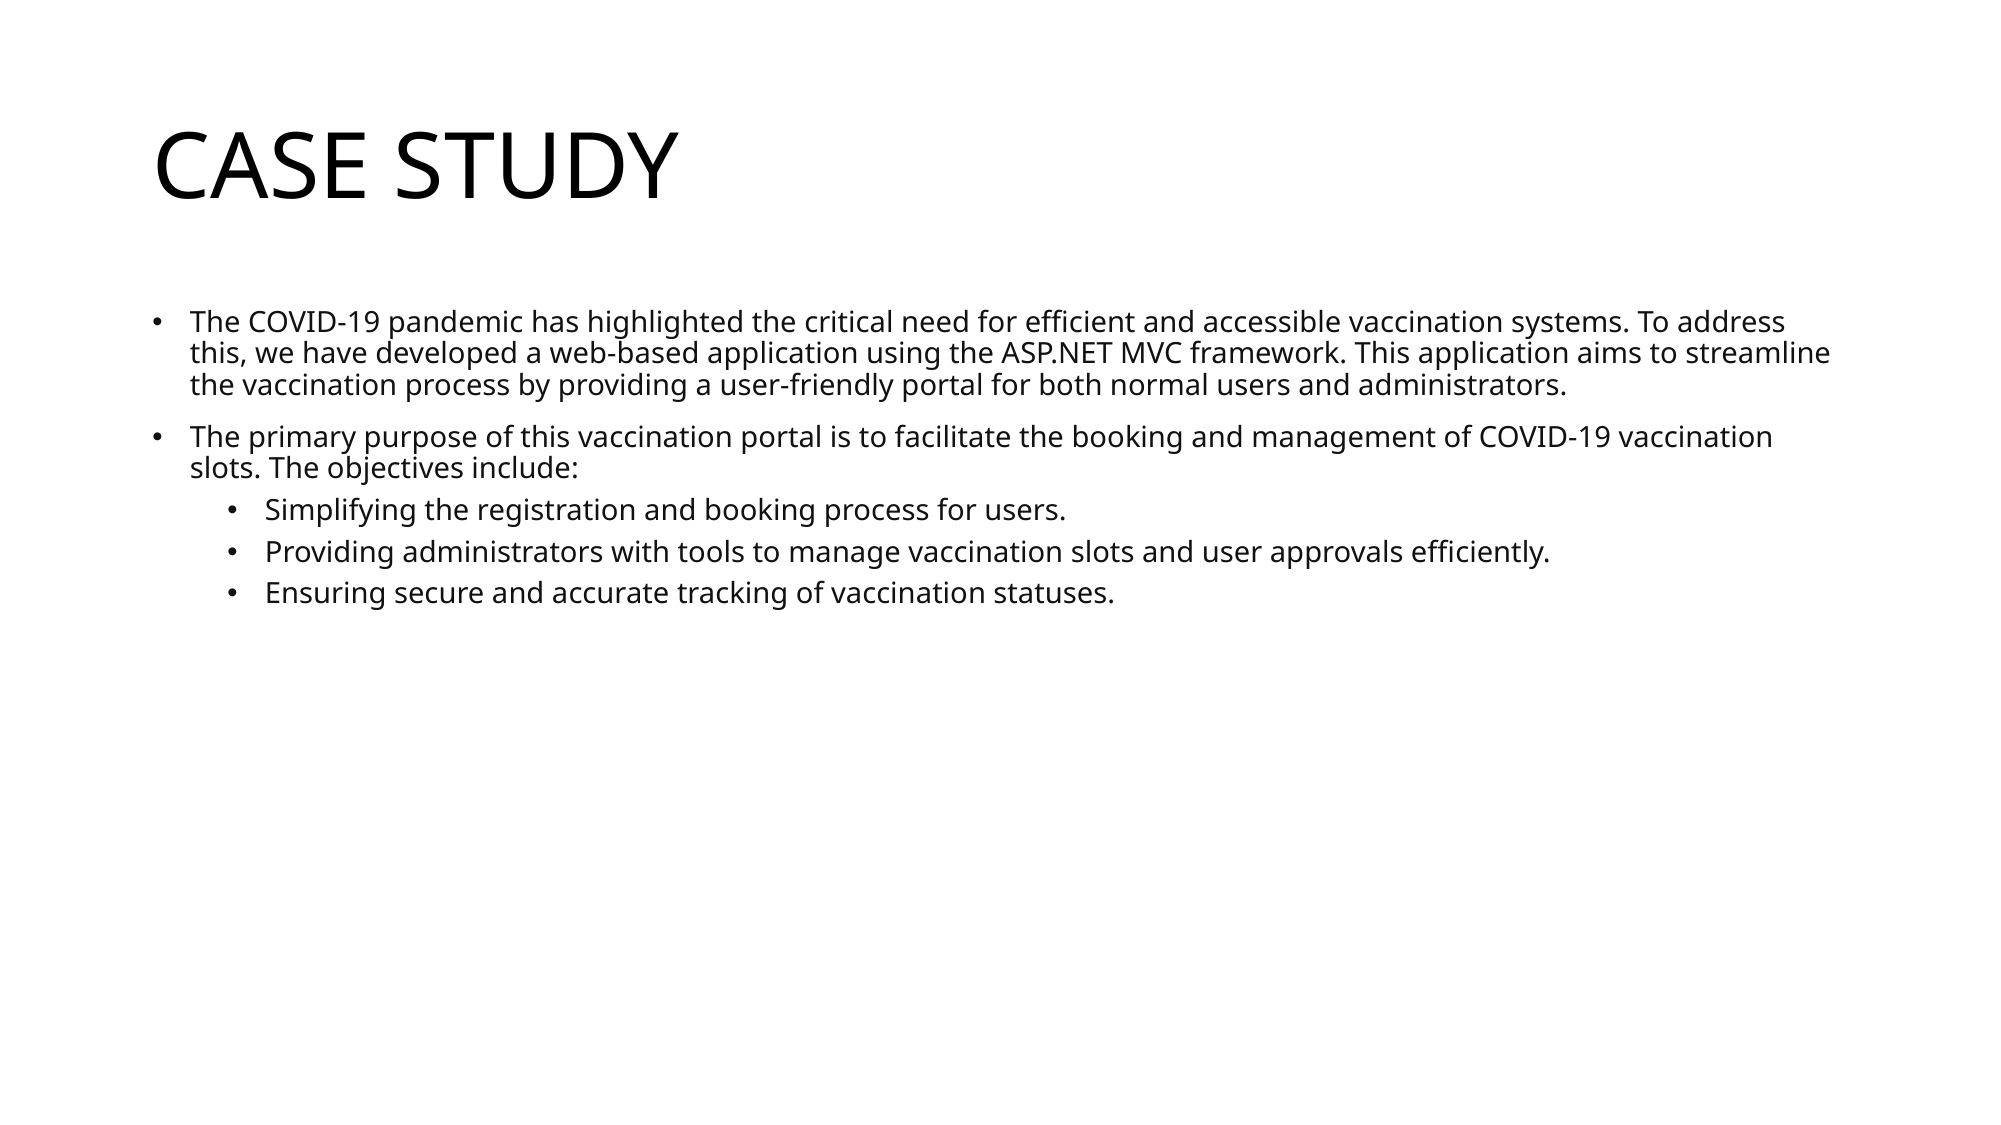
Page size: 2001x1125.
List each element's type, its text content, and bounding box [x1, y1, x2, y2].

list The COVID-19 pandemic has highlighted the critical need for efficient and accessible vaccination systems. To address this, we have developed a web-based application using the ASP.NET MVC framework. This application aims to streamline the vaccination process by providing a user-friendly portal for both normal users and administrators. The primary purpose of this vaccination portal is to facilitate the booking and management of COVID-19 vaccination slots. The objectives include: Simplifying the registration and booking process for users. Providing administrators with tools to manage vaccination slots and user approvals efficiently. Ensuring secure and accurate tracking of vaccination statuses. [137, 299, 1863, 1014]
title CASE STUDY [137, 59, 1863, 278]
